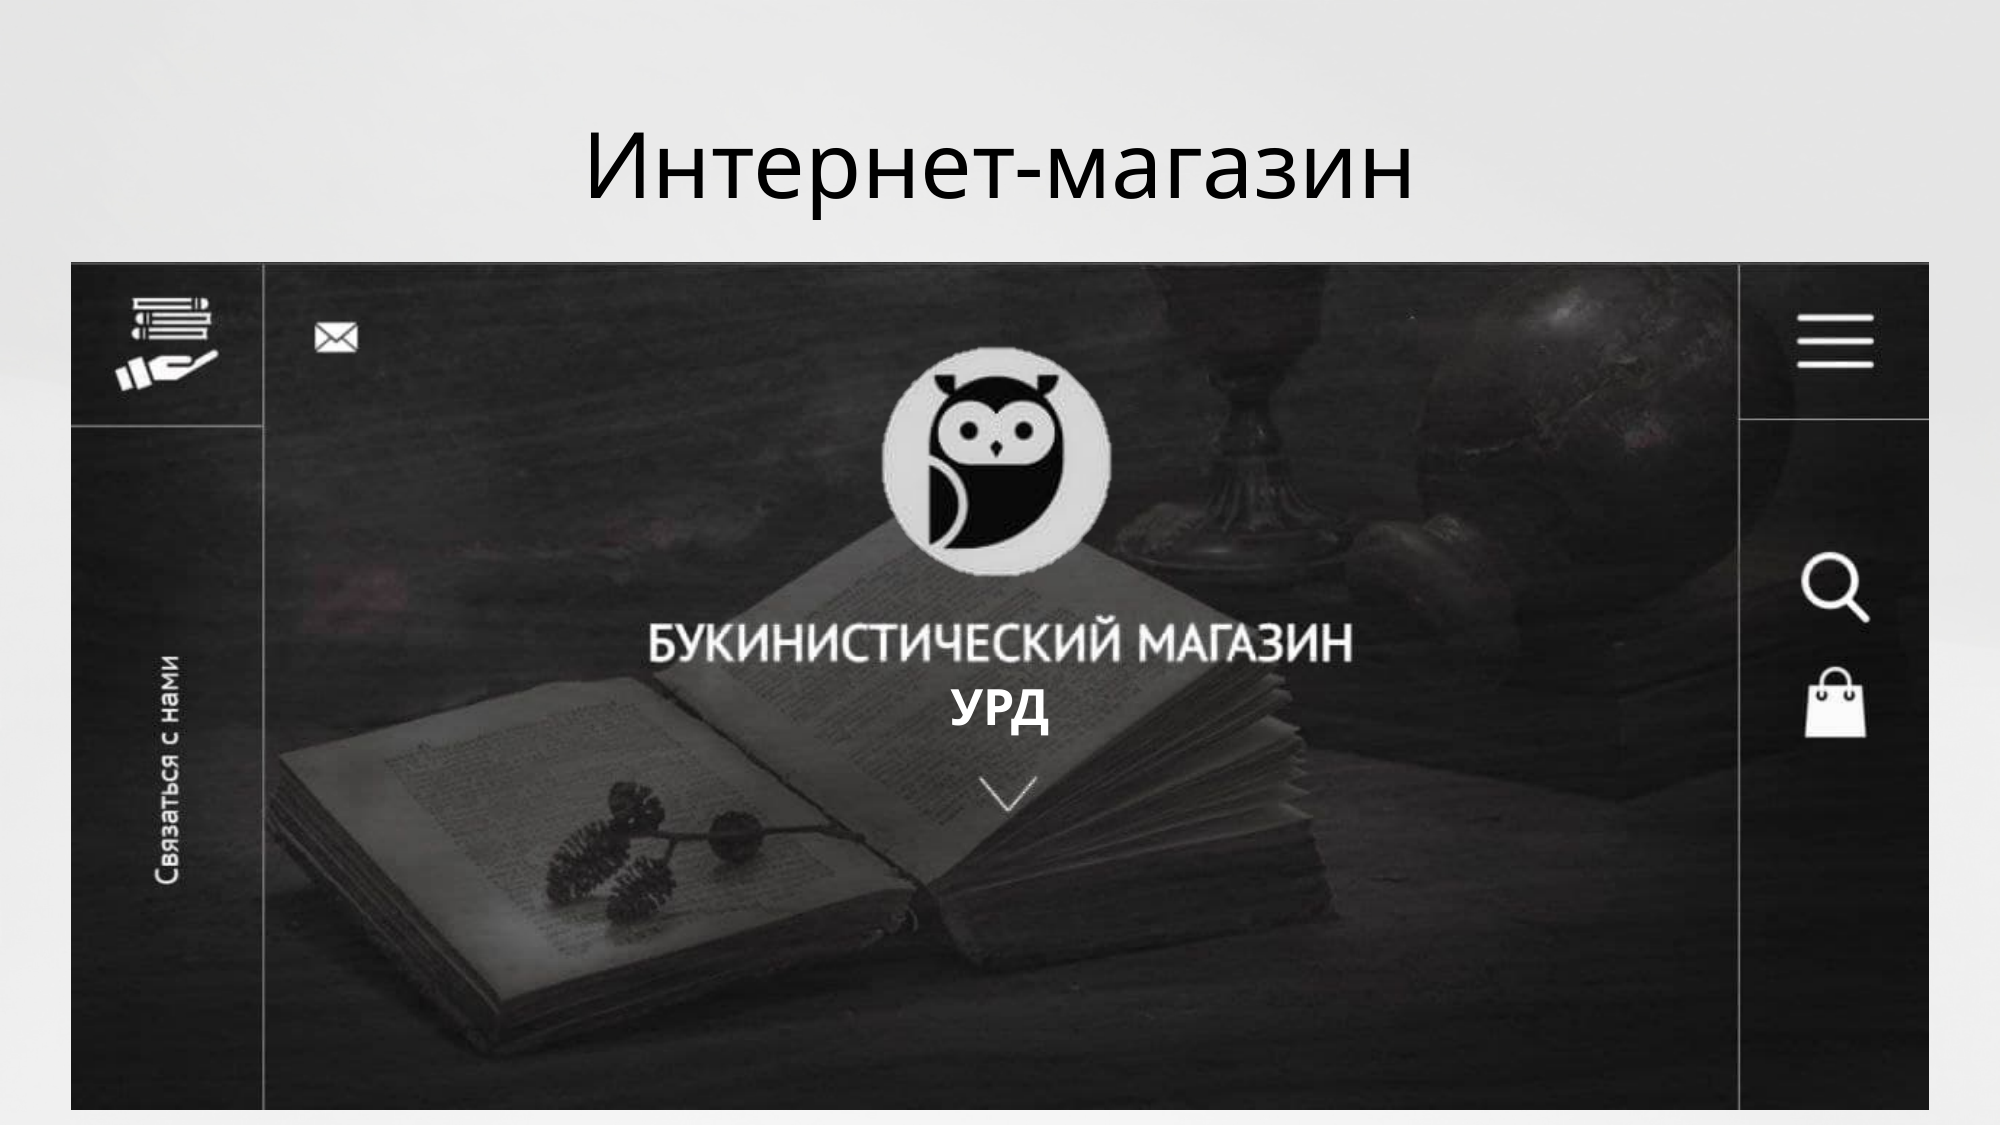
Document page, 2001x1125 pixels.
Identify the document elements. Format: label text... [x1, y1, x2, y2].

title Интернет-магазин [137, 59, 1863, 262]
picture [70, 165, 1929, 1110]
